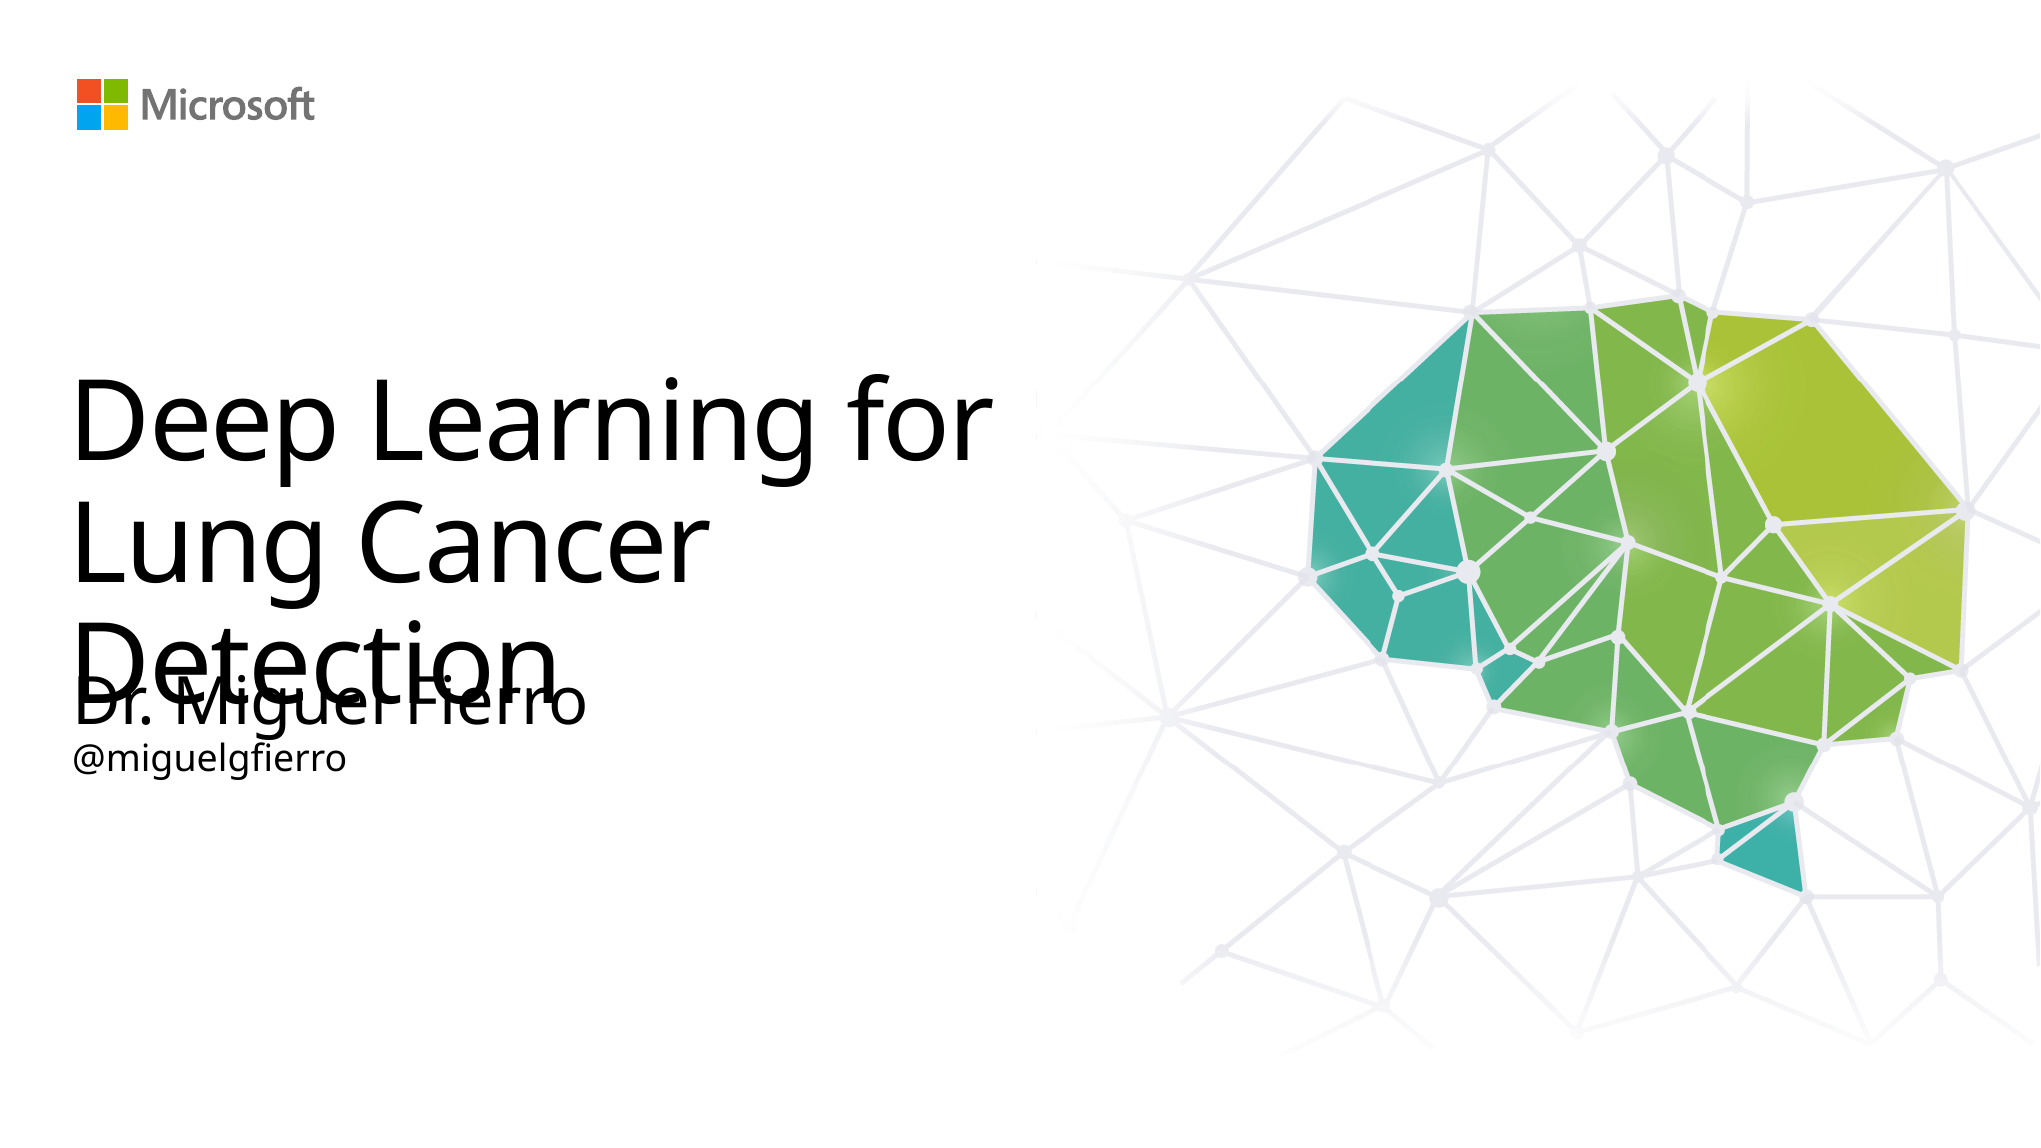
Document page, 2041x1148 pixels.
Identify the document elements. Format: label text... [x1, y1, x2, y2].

list Dr. Miguel Fierro @miguelgfierro [45, 648, 1246, 949]
title Deep Learning for Lung Cancer Detection [45, 348, 1246, 648]
picture [1036, 0, 2041, 1148]
